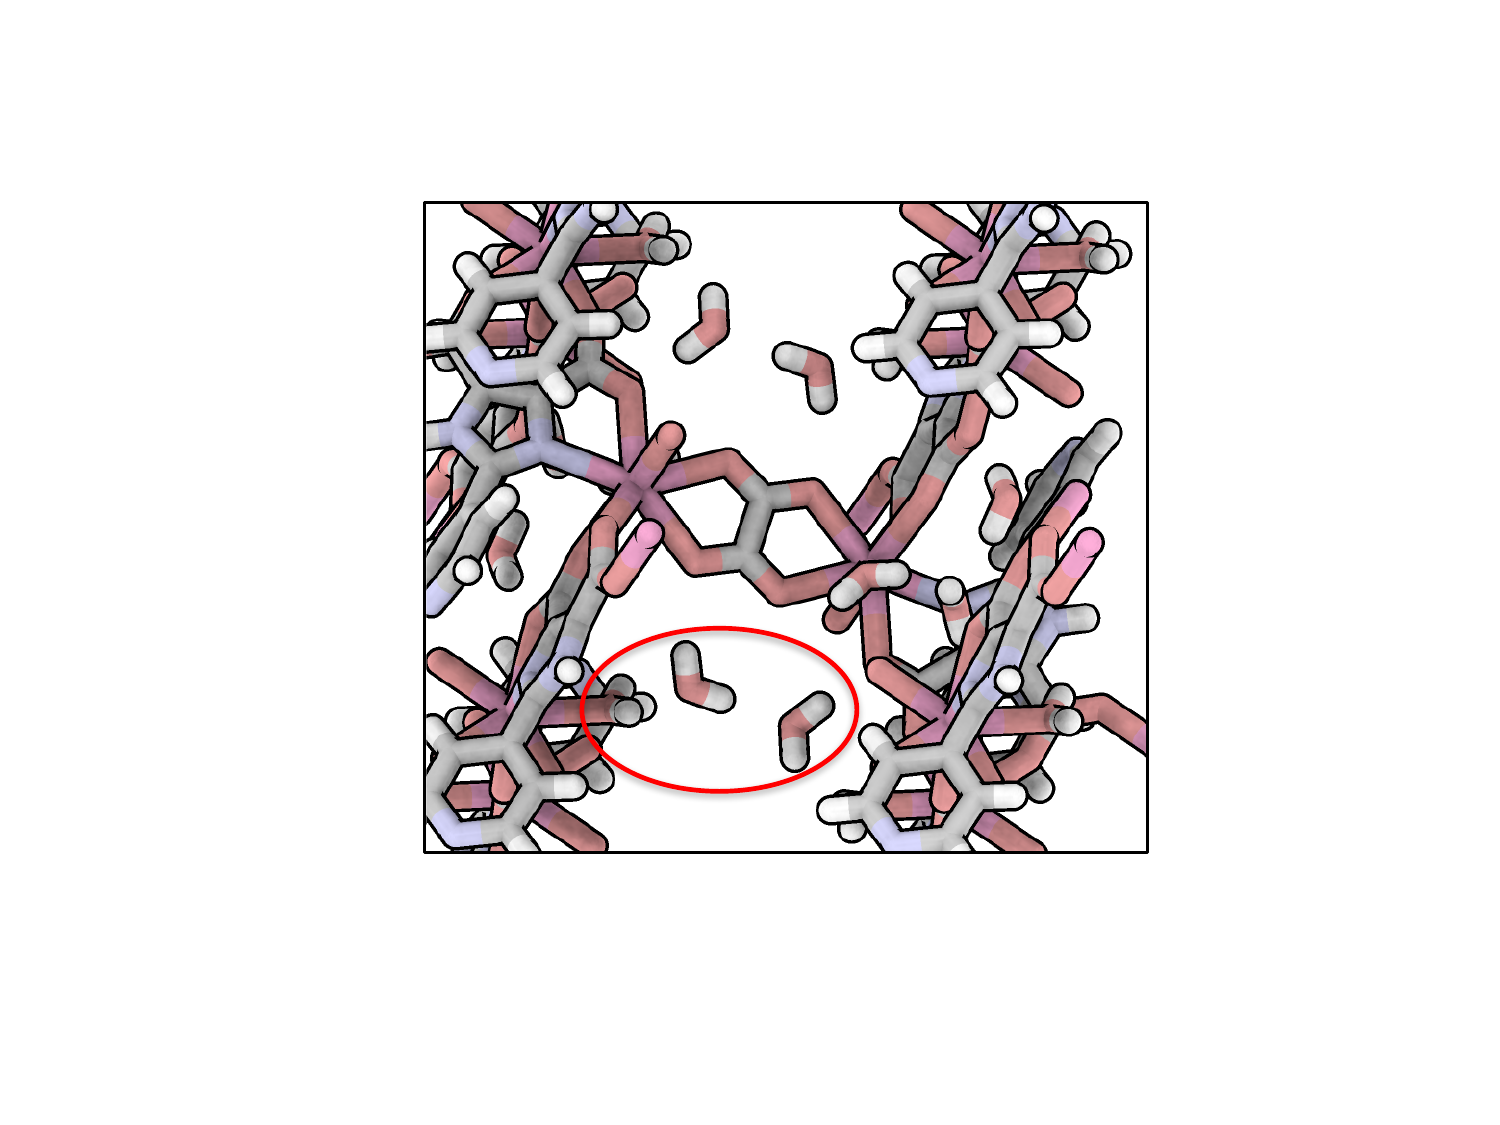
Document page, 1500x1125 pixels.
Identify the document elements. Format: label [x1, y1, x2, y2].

picture [426, 203, 1147, 852]
